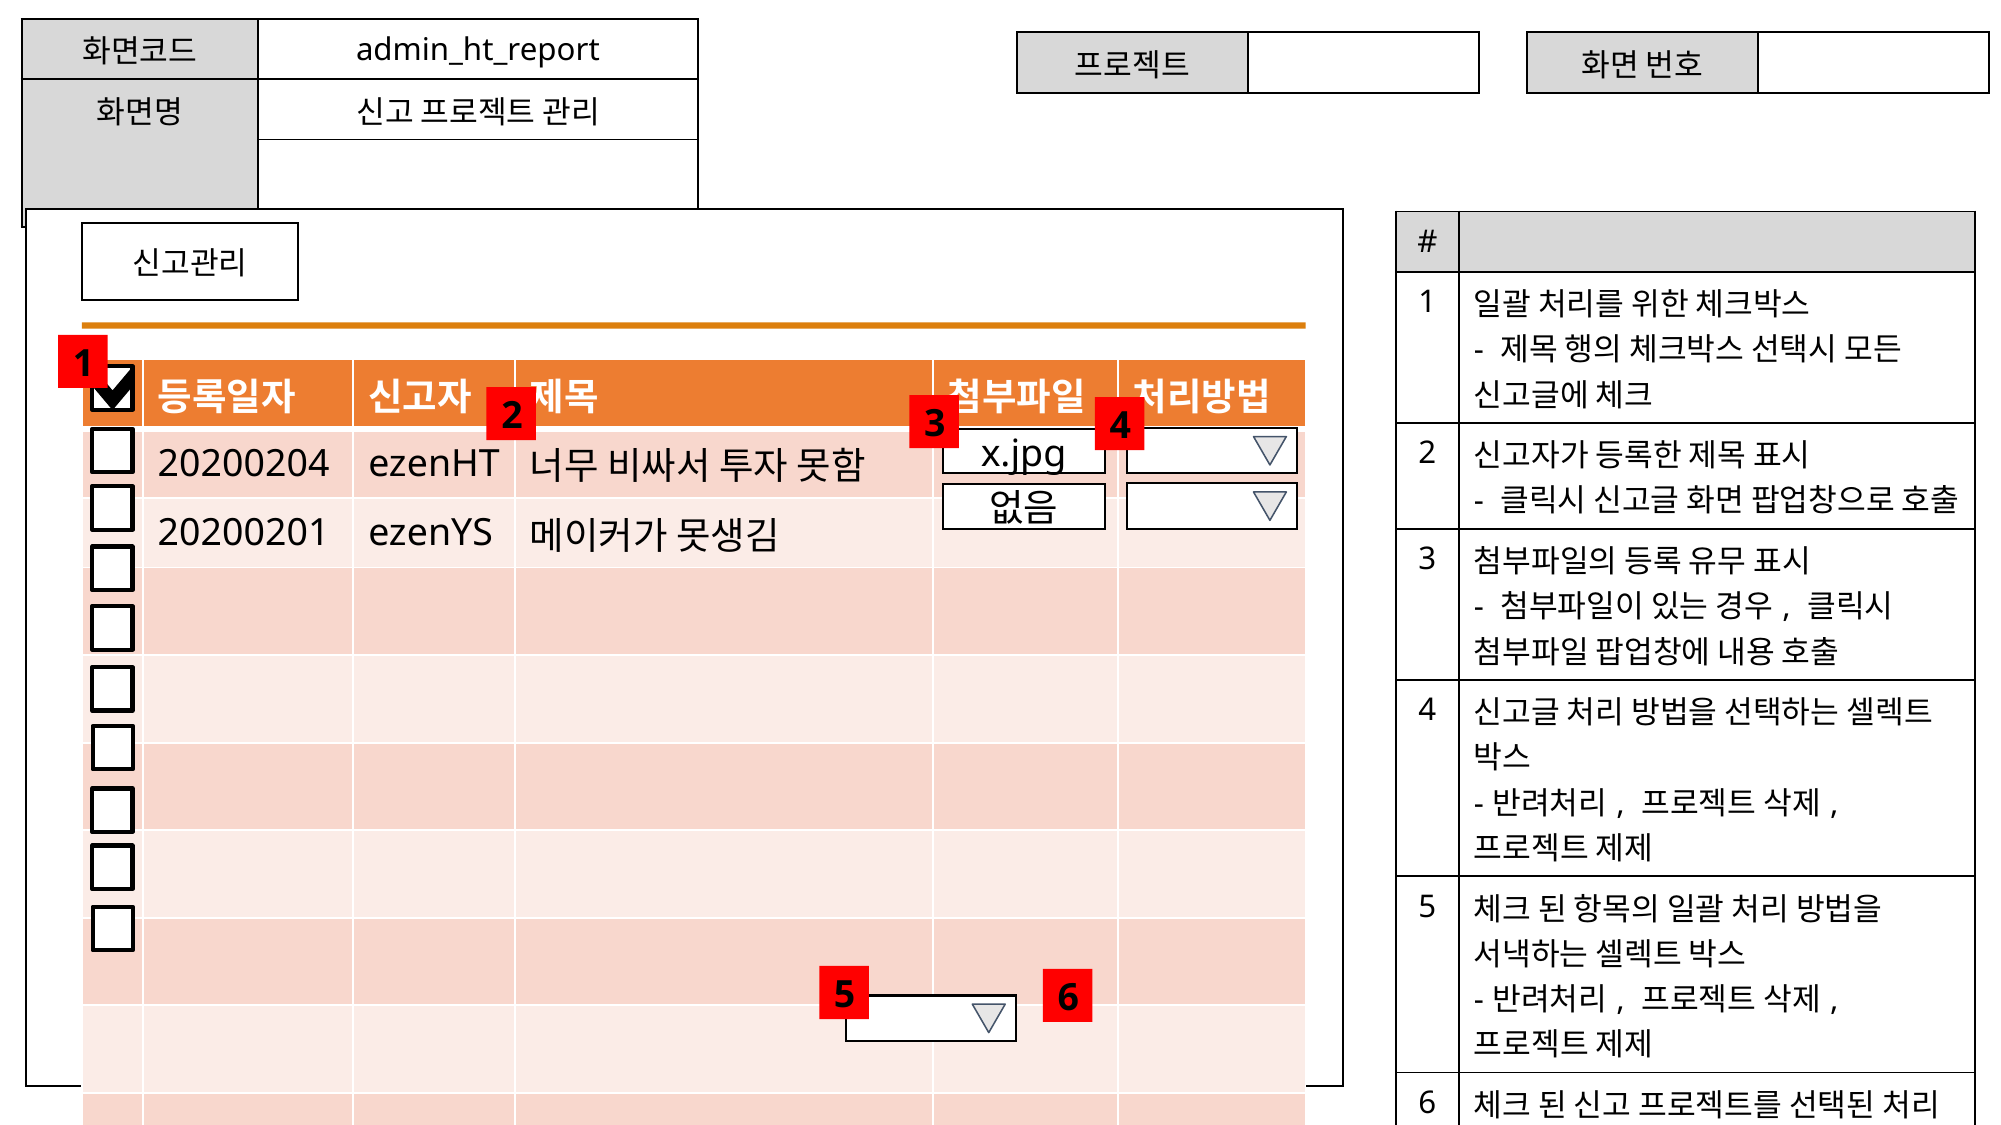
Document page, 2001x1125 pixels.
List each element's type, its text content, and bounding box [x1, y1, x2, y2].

text_box [90, 604, 135, 652]
text_box [91, 905, 135, 952]
text_box [90, 385, 135, 412]
table_header 신고자 [354, 360, 514, 426]
table_header 프로젝트 [1018, 33, 1247, 92]
table_cell [83, 432, 142, 497]
table_cell [934, 744, 1117, 829]
table_cell 3 [1397, 530, 1458, 679]
table_cell [1119, 499, 1305, 567]
table_cell ezenHT [354, 432, 514, 497]
text_box 신고관리 [81, 223, 299, 301]
text_box 4 [1094, 397, 1145, 451]
table_cell 2 [1397, 424, 1458, 528]
table_cell [1119, 1006, 1305, 1092]
table_cell 너무 비싸서 투자 못함 [516, 432, 932, 497]
table_cell [934, 568, 1117, 654]
table_cell [354, 919, 514, 1004]
table_cell [516, 919, 932, 1004]
table_header 제목 [516, 360, 932, 426]
table_cell [144, 831, 352, 917]
table_cell [1119, 656, 1305, 742]
text_box 6 [1042, 968, 1093, 1022]
text_box x.jpg [942, 428, 1105, 474]
table_header admin_ht_report [259, 20, 697, 78]
text_box 5 [819, 965, 869, 1020]
table_cell [144, 568, 352, 654]
table_cell [144, 1006, 352, 1092]
table_cell [516, 1094, 932, 1125]
table_cell [83, 1006, 142, 1092]
table_cell [354, 656, 514, 742]
text_box 3 [909, 395, 959, 449]
table_cell 메이커가 못생김 [516, 499, 932, 567]
table_cell [1299, 432, 1305, 497]
table_cell [1119, 831, 1305, 917]
text_box [108, 364, 135, 389]
table_cell 체크 된 신고 프로젝트를 선택된 처리 방법으로 처리완료 [1460, 1073, 1974, 1125]
table_header 화면코드 [23, 20, 257, 78]
table_cell 4 [1397, 681, 1458, 875]
table_cell [83, 499, 142, 567]
table_cell [1123, 432, 1300, 482]
text_box 2 [486, 387, 536, 441]
table_header [1249, 33, 1478, 92]
table_cell [83, 831, 142, 917]
table_cell 20200204 [144, 432, 352, 497]
text_box [90, 484, 135, 532]
table_cell [934, 499, 1117, 567]
table_cell [83, 568, 142, 654]
table_cell [354, 568, 514, 654]
table_cell 신고글 처리 방법을 선택하는 셀렉트 박스 -반려처리, 프로젝트 삭제, 프로젝트 제제 [1460, 681, 1974, 875]
table_cell [144, 656, 352, 742]
table_cell [516, 656, 932, 742]
text_box [90, 843, 135, 891]
table_cell [934, 656, 1117, 742]
table_cell [144, 744, 352, 829]
text_box 없음 [942, 484, 1105, 529]
text_box [93, 367, 135, 409]
table_cell [516, 744, 932, 829]
table_cell ezenYS [354, 499, 514, 567]
table_cell [1119, 744, 1305, 829]
table_header 화면 번호 [1528, 33, 1757, 92]
text_box [25, 208, 1344, 1087]
table_cell 신고 프로젝트 관리 [259, 80, 697, 139]
table_cell [934, 449, 1117, 497]
table_cell 화면명 [23, 80, 257, 226]
table_cell [259, 140, 697, 208]
table_cell [144, 1094, 352, 1125]
table_cell [354, 1006, 514, 1092]
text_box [1126, 482, 1298, 529]
table_cell [144, 919, 352, 1004]
table_cell [83, 656, 142, 742]
table_cell [354, 744, 514, 829]
table_cell [934, 1006, 1117, 1092]
text_box 1 [58, 334, 108, 388]
table_cell 20200201 [144, 499, 352, 567]
table_cell [516, 1006, 932, 1092]
text_box [90, 427, 135, 474]
table_header [83, 360, 142, 426]
table_cell [1119, 919, 1305, 1004]
table_cell 일괄 처리를 위한 체크박스 - 제목 행의 체크박스 선택시 모든 신고글에 체크 [1460, 273, 1974, 422]
text_box [90, 544, 135, 592]
text_box [90, 786, 135, 834]
table_cell [354, 1094, 514, 1125]
table_cell [934, 1094, 1117, 1125]
table_header 등록일자 [144, 360, 352, 426]
table_cell [1119, 568, 1305, 654]
table_cell 체크 된 항목의 일괄 처리 방법을 서낵하는 셀렉트 박스 -반려처리, 프로젝트 삭제, 프로젝트 제제 [1460, 877, 1974, 1072]
table_header [1460, 212, 1974, 271]
table_cell [516, 831, 932, 917]
table_cell [83, 919, 142, 1004]
table_header 첨부파일 [934, 360, 1117, 426]
table_cell [934, 831, 1117, 917]
table_cell [516, 568, 932, 654]
table_cell 신고자가 등록한 제목 표시 - 클릭시 신고글 화면 팝업창으로 호출 [1460, 424, 1974, 528]
table_cell [83, 1094, 142, 1125]
table_cell 1 [1397, 273, 1458, 422]
table_header [1759, 33, 1988, 92]
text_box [1126, 427, 1298, 474]
table_cell [1119, 1094, 1305, 1125]
table_cell [354, 831, 514, 917]
table_cell [934, 919, 1117, 1004]
table_cell [1119, 451, 1124, 497]
text_box [91, 724, 135, 771]
table_header 처리방법 [1119, 360, 1305, 426]
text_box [845, 995, 1017, 1042]
table_cell [83, 744, 142, 829]
table_cell 첨부파일의 등록 유무 표시 - 첨부파일이 있는 경우, 클릭시 첨부파일 팝업창에 내용 호출 [1460, 530, 1974, 679]
table_header # [1397, 212, 1458, 271]
text_box [90, 665, 135, 713]
table_cell 6 [1397, 1073, 1458, 1125]
table_cell 5 [1397, 877, 1458, 1072]
